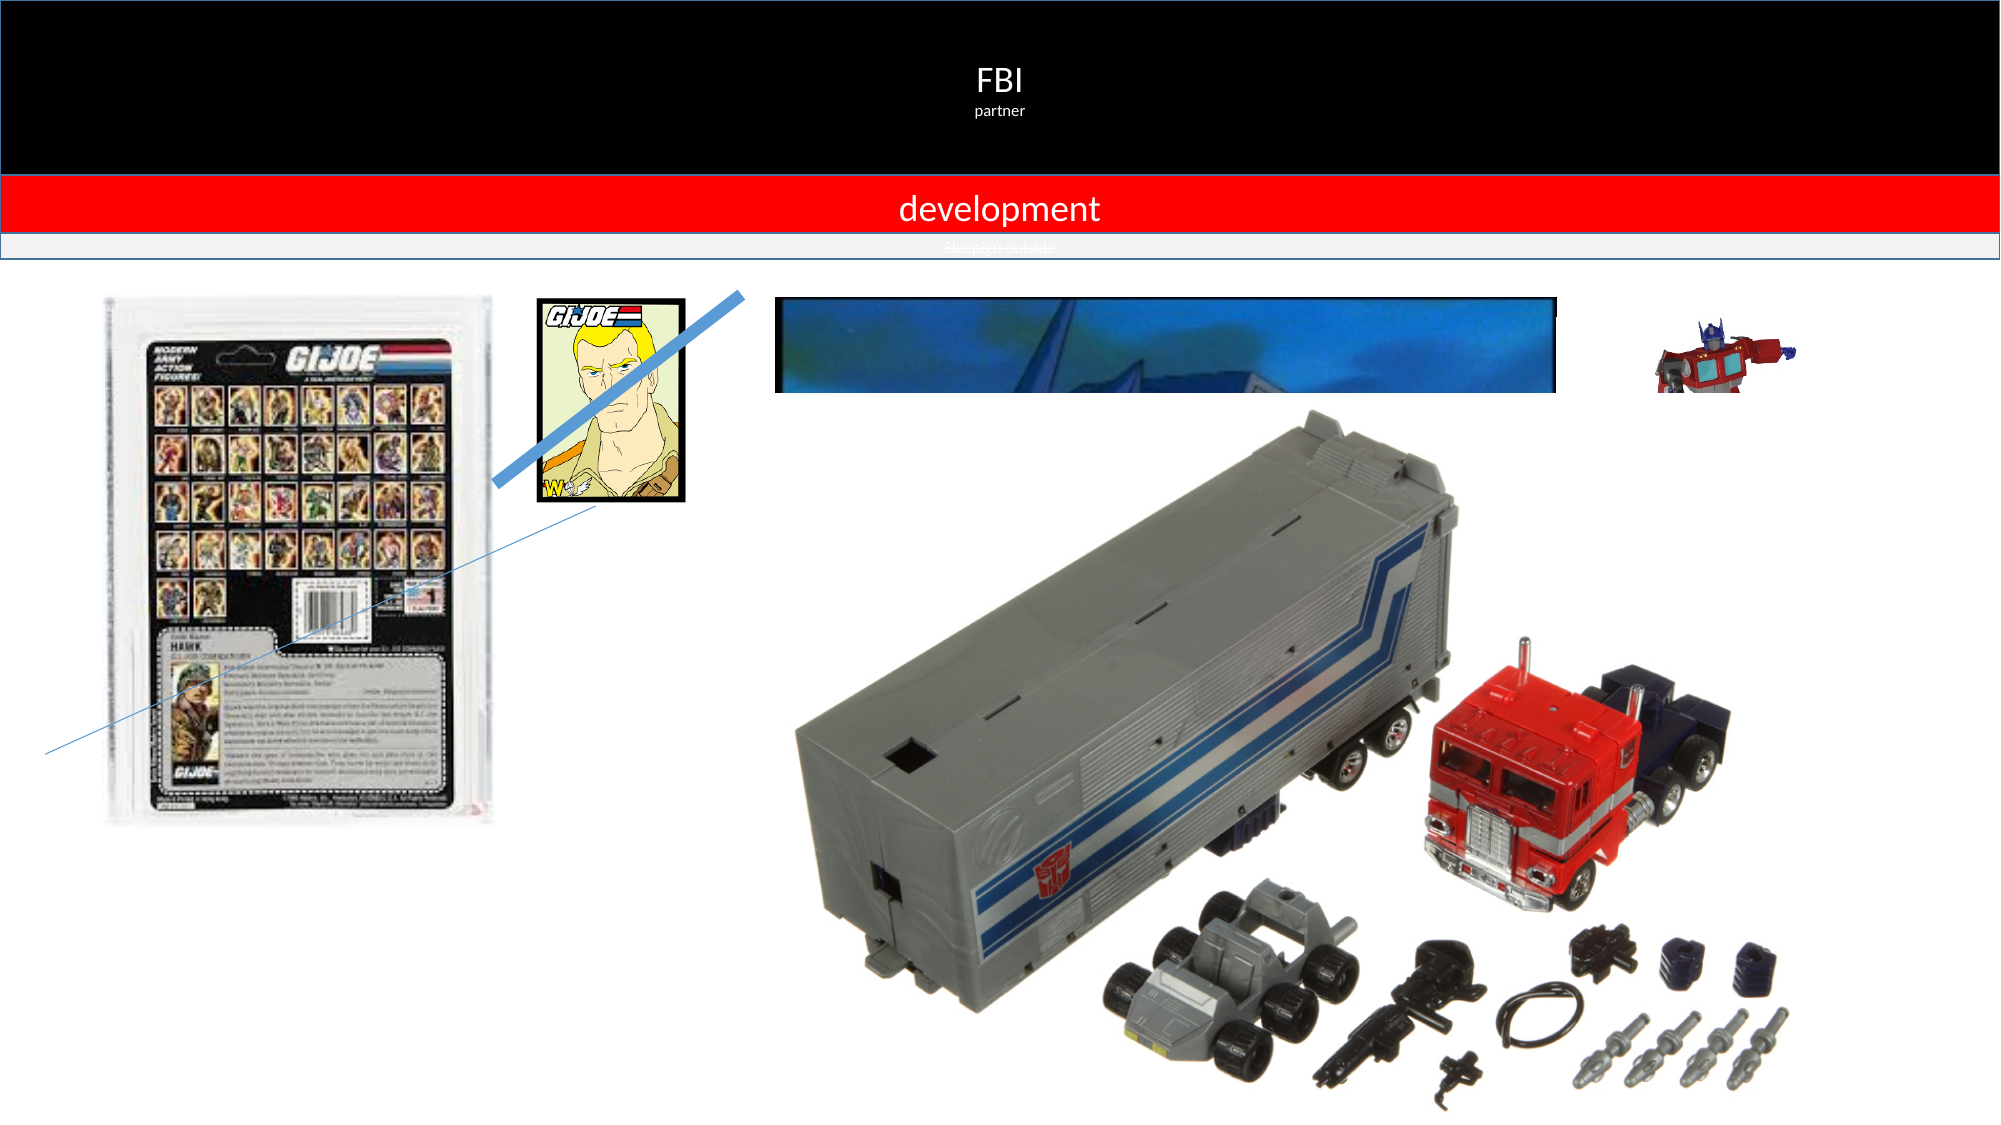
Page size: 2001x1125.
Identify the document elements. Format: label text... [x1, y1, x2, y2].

text_box FBI partner [0, 0, 2000, 174]
text_box Sleepign outside [0, 232, 2000, 260]
picture [528, 485, 693, 506]
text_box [494, 294, 742, 485]
picture [102, 755, 495, 830]
picture [102, 294, 495, 499]
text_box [44, 499, 611, 755]
picture [757, 297, 1949, 1125]
text_box development [0, 174, 2000, 232]
